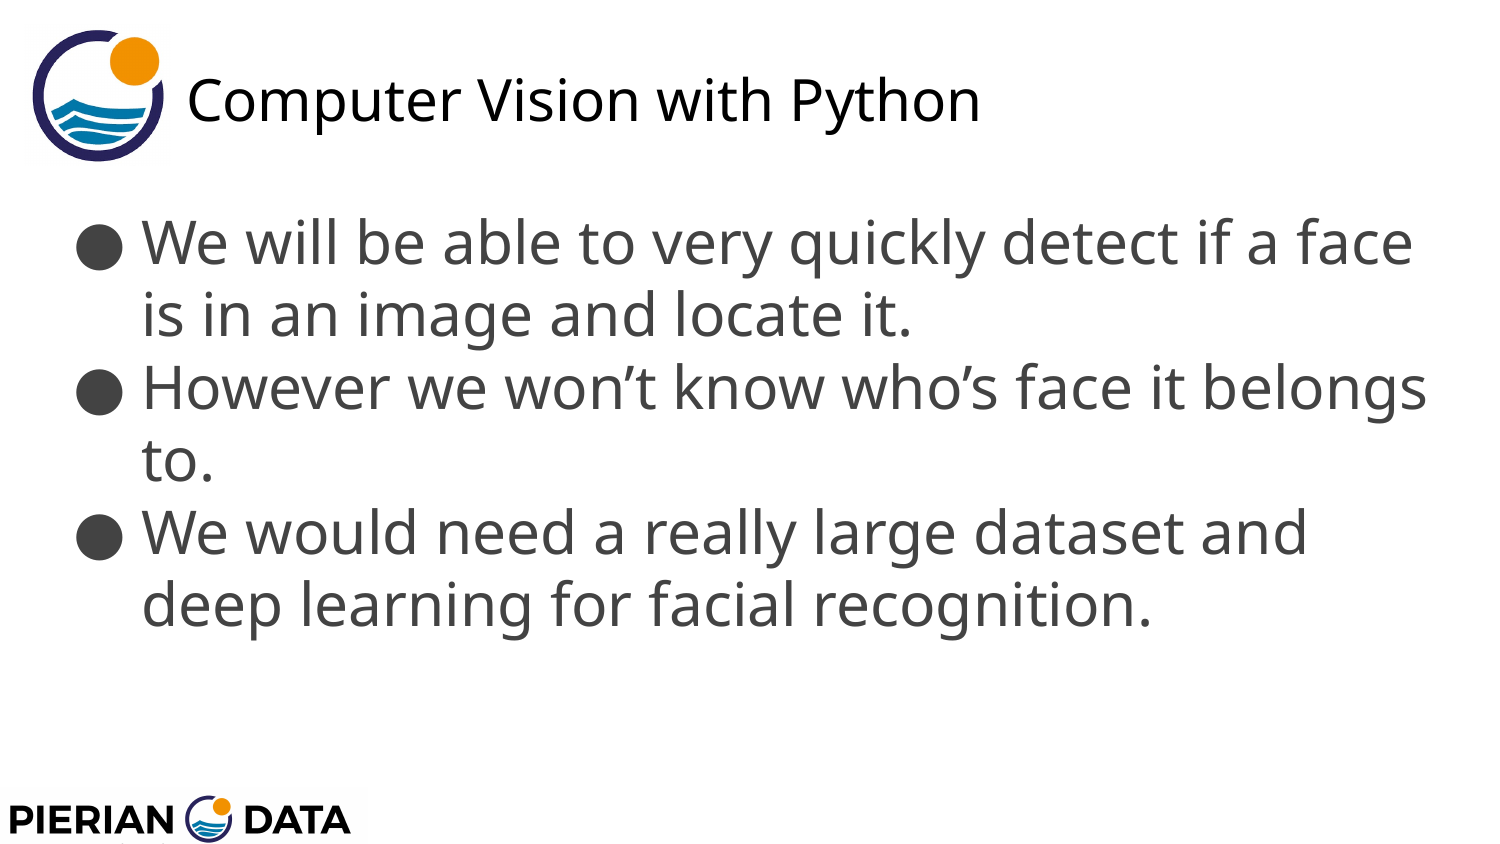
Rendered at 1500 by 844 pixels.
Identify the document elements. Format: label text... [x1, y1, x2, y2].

title Computer Vision with Python [176, 48, 1449, 143]
picture [24, 24, 172, 167]
picture [0, 787, 368, 844]
list We will be able to very quickly detect if a face is in an image and locate it. However we won’t know who’s face it belongs to. We would need a really large dataset and deep learning for facial recognition. [51, 189, 1476, 750]
